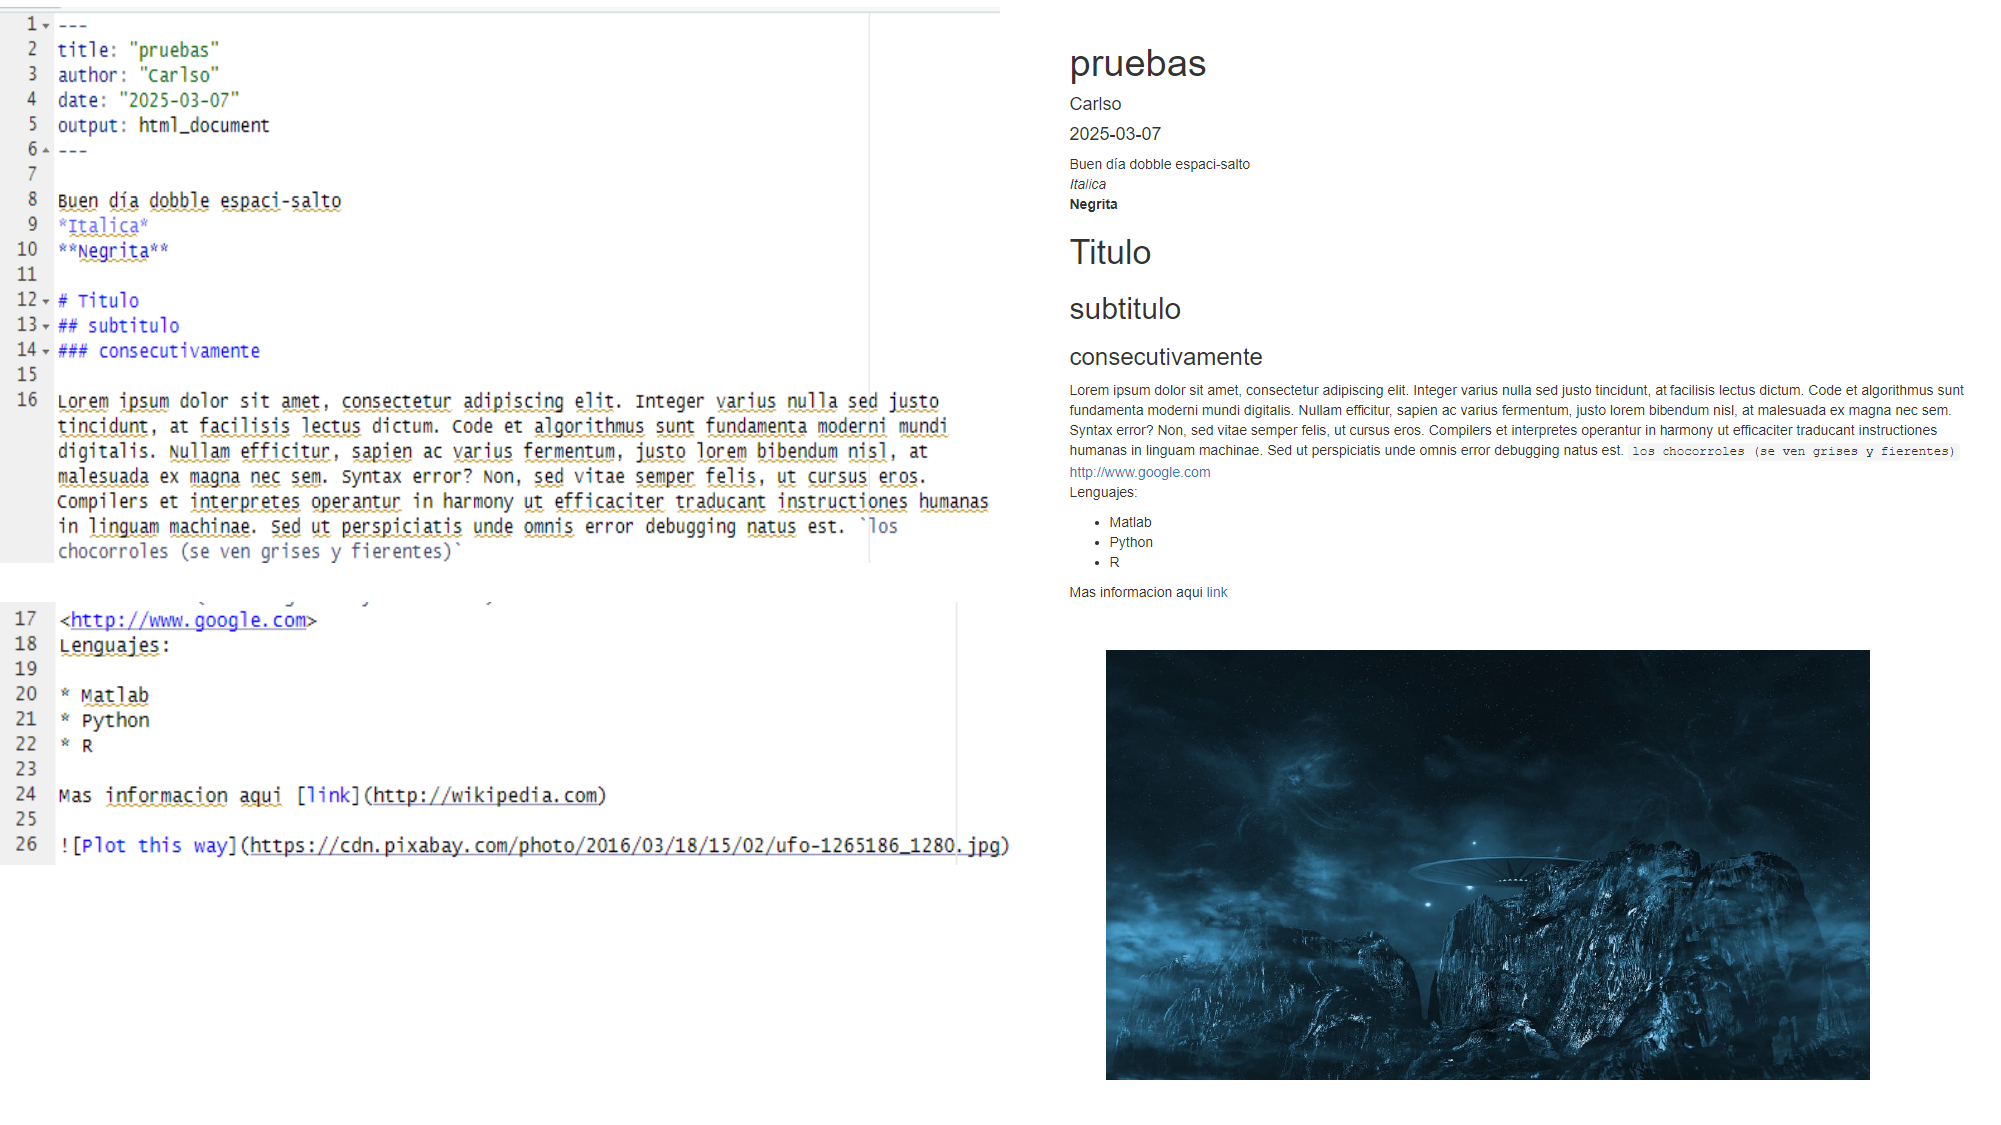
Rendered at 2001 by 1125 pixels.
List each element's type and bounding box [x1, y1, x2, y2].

picture [0, 7, 1001, 563]
picture [1105, 649, 1871, 1080]
picture [1059, 44, 1972, 610]
picture [0, 601, 1024, 866]
